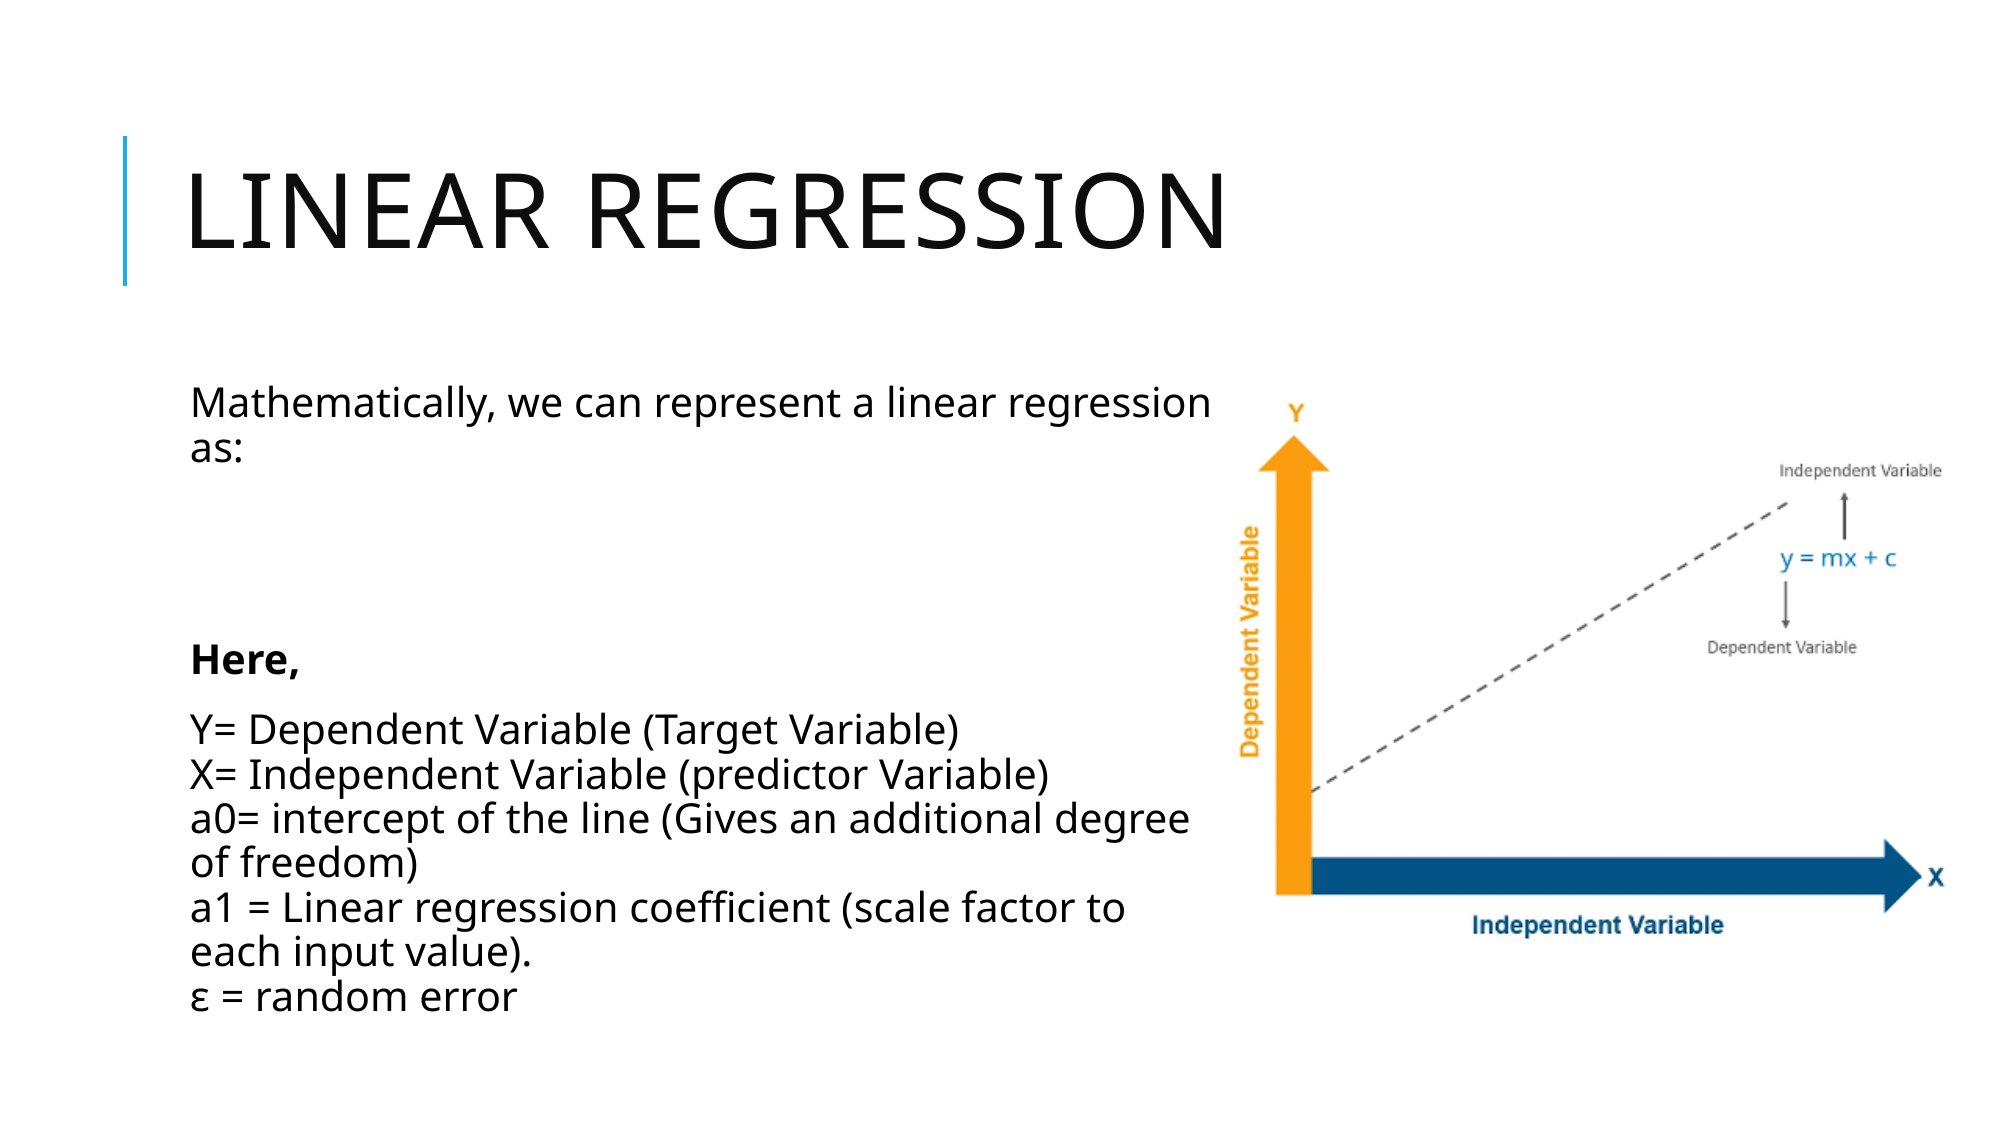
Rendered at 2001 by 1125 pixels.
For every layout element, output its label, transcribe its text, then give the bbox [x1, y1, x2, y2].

title Linear regression [168, 96, 1763, 342]
picture [1230, 364, 1973, 948]
